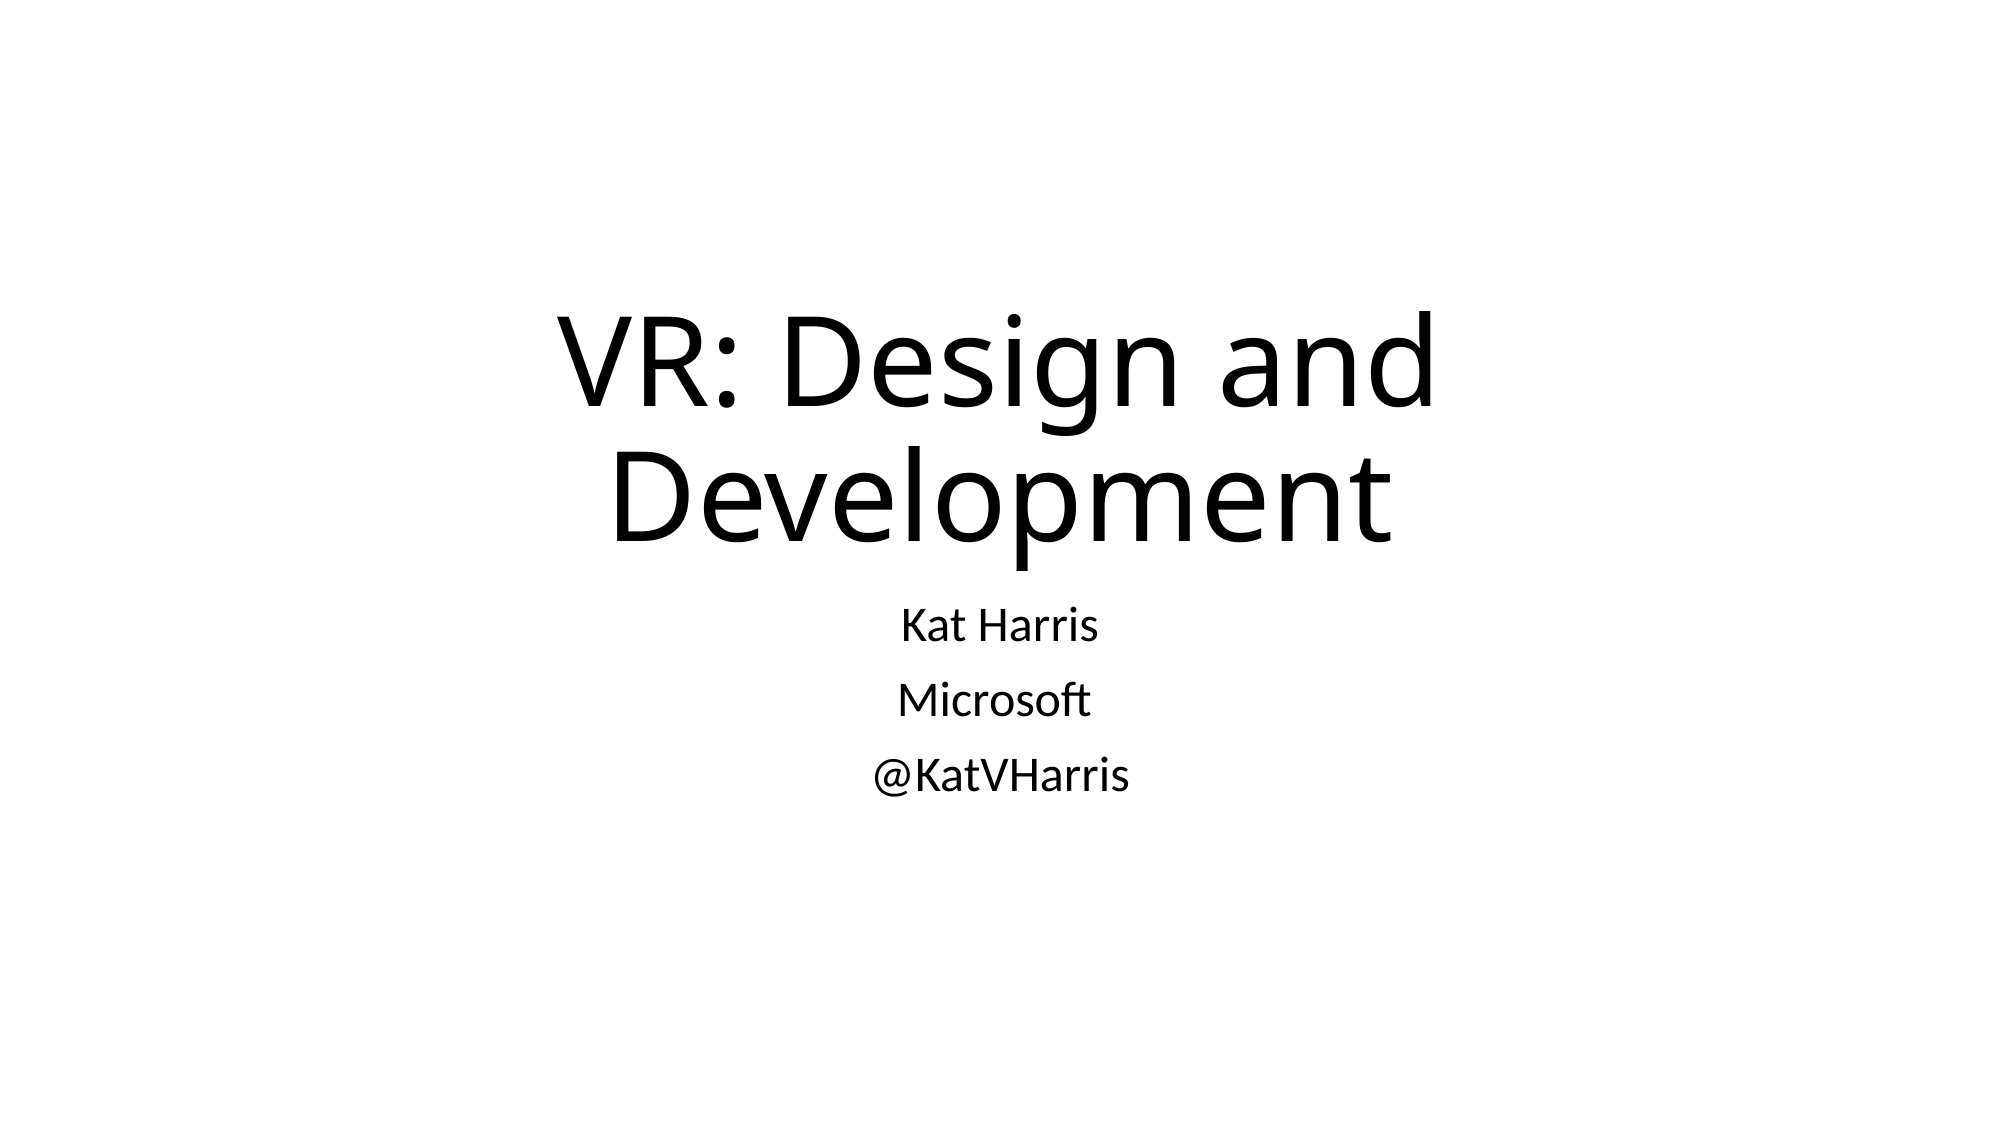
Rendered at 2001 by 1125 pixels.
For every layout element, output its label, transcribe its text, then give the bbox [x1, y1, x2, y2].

subtitle Kat Harris Microsoft @KatVHarris [249, 590, 1750, 863]
title VR: Design and Development [249, 184, 1750, 576]
